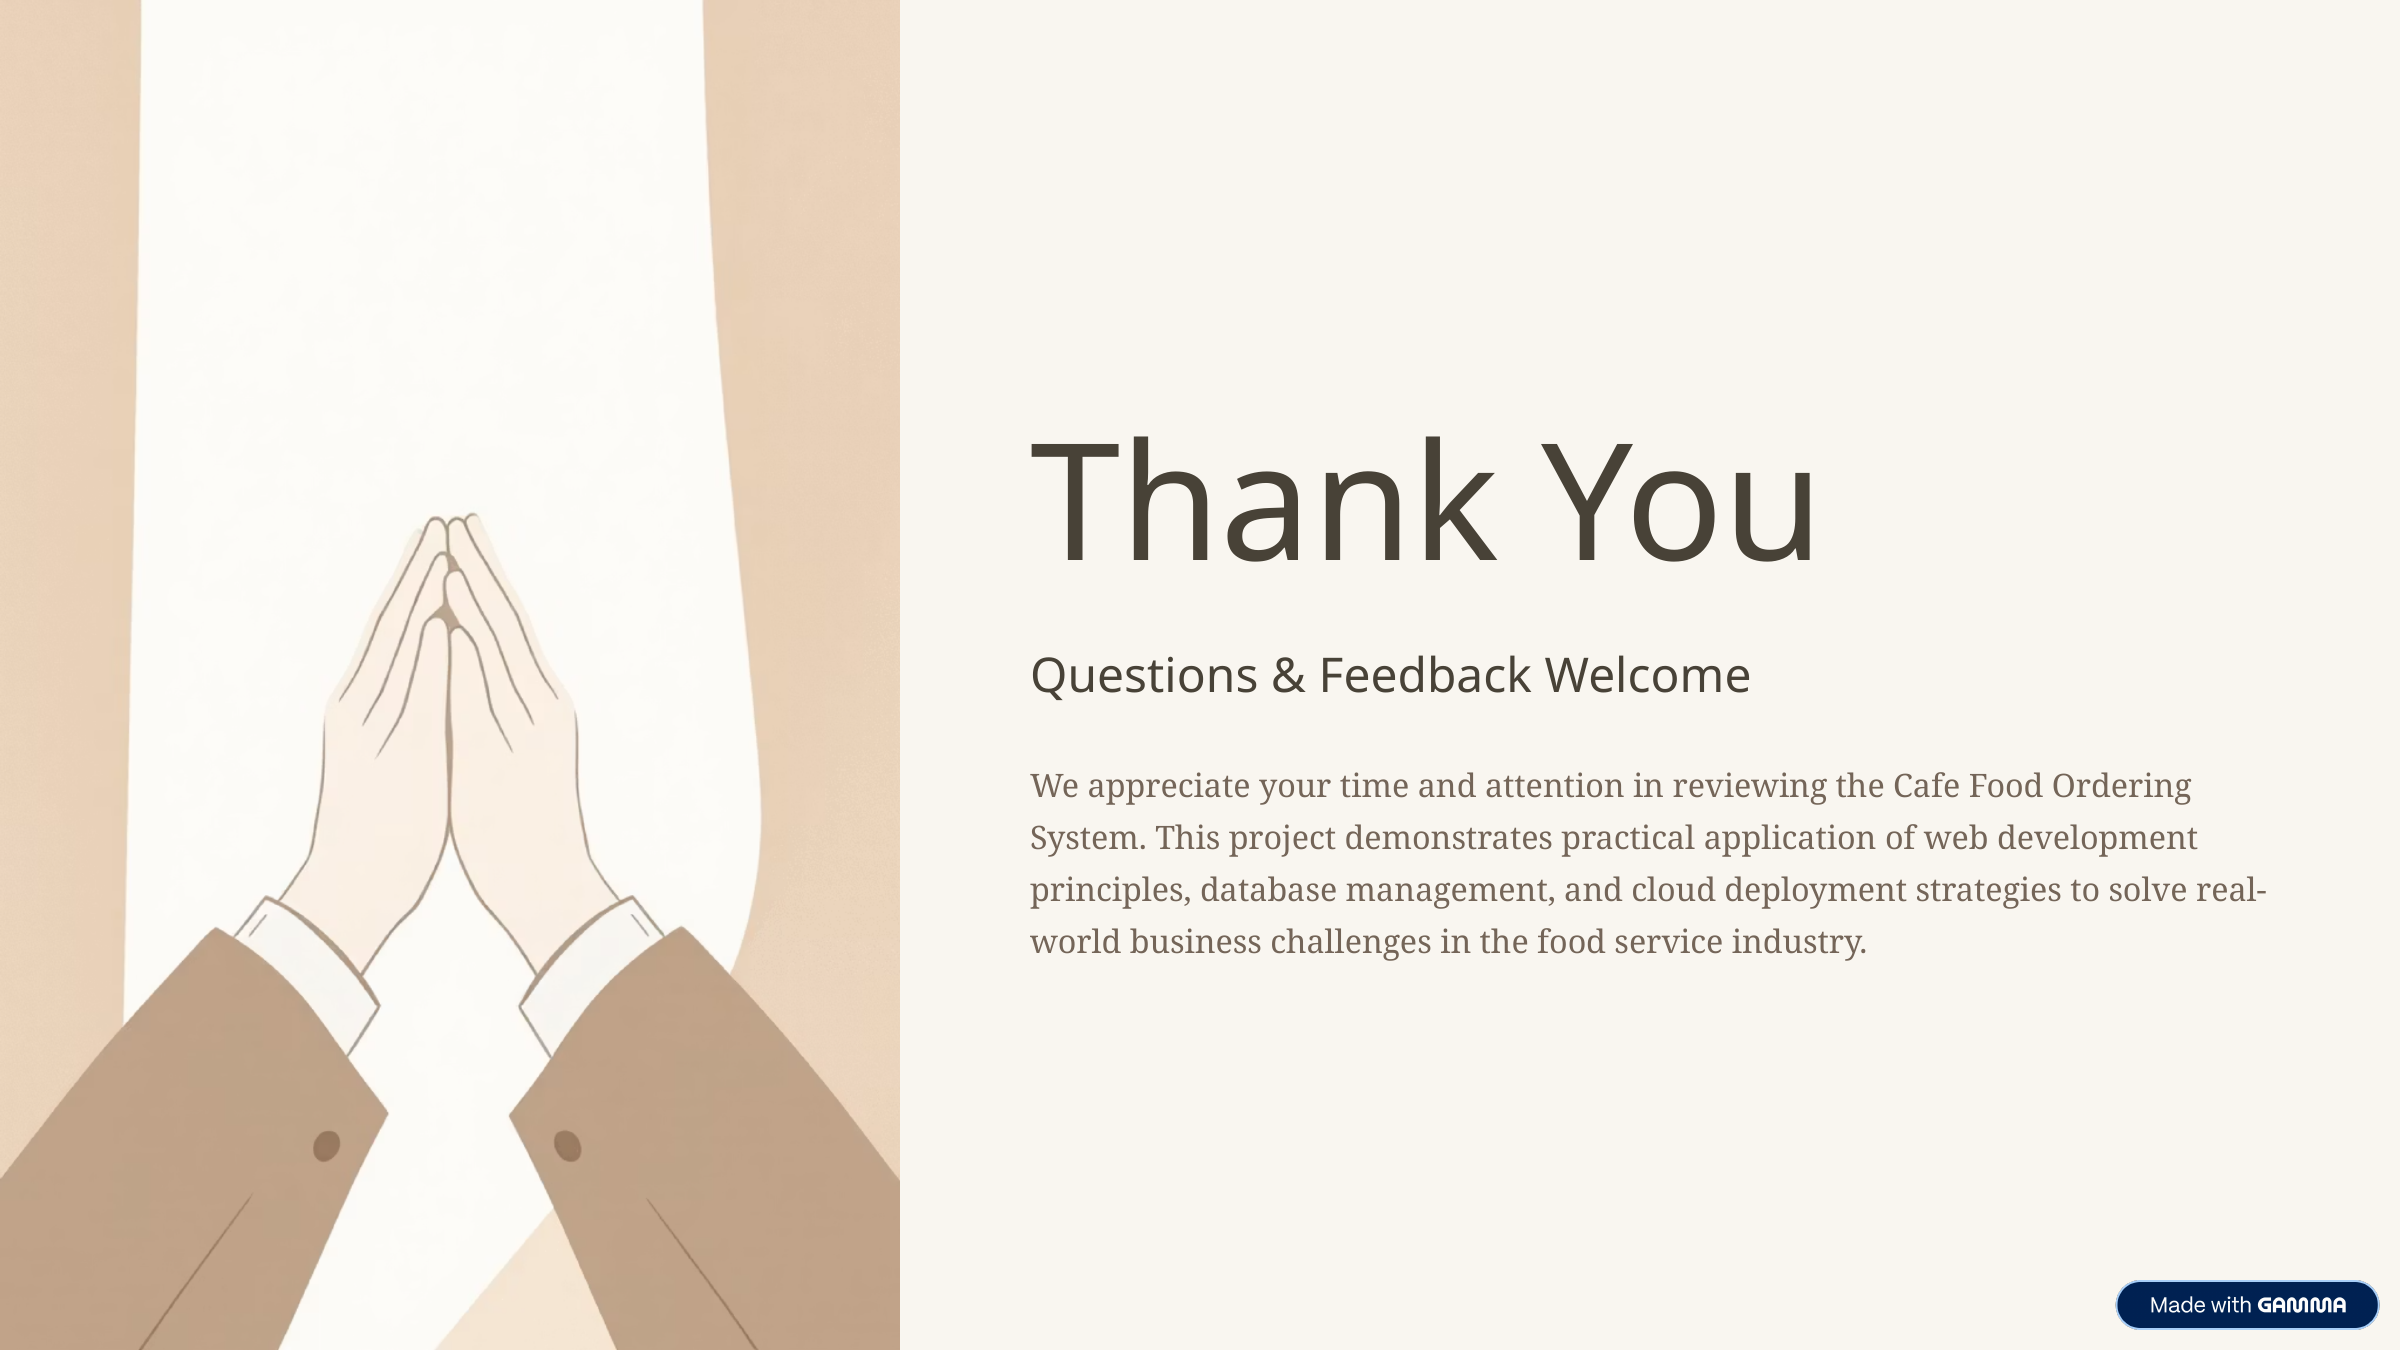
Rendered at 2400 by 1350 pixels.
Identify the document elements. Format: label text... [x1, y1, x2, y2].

text_box Thank You [1030, 389, 2270, 594]
picture [2106, 1271, 2389, 1339]
text_box Questions & Feedback Welcome [1030, 641, 1798, 703]
text_box We appreciate your time and attention in reviewing the Cafe Food Ordering System. This project demonstrates practical application of web development principles, database management, and cloud deployment strategies to solve real-world business challenges in the food service industry. [1030, 751, 2270, 961]
picture [0, 0, 900, 1350]
